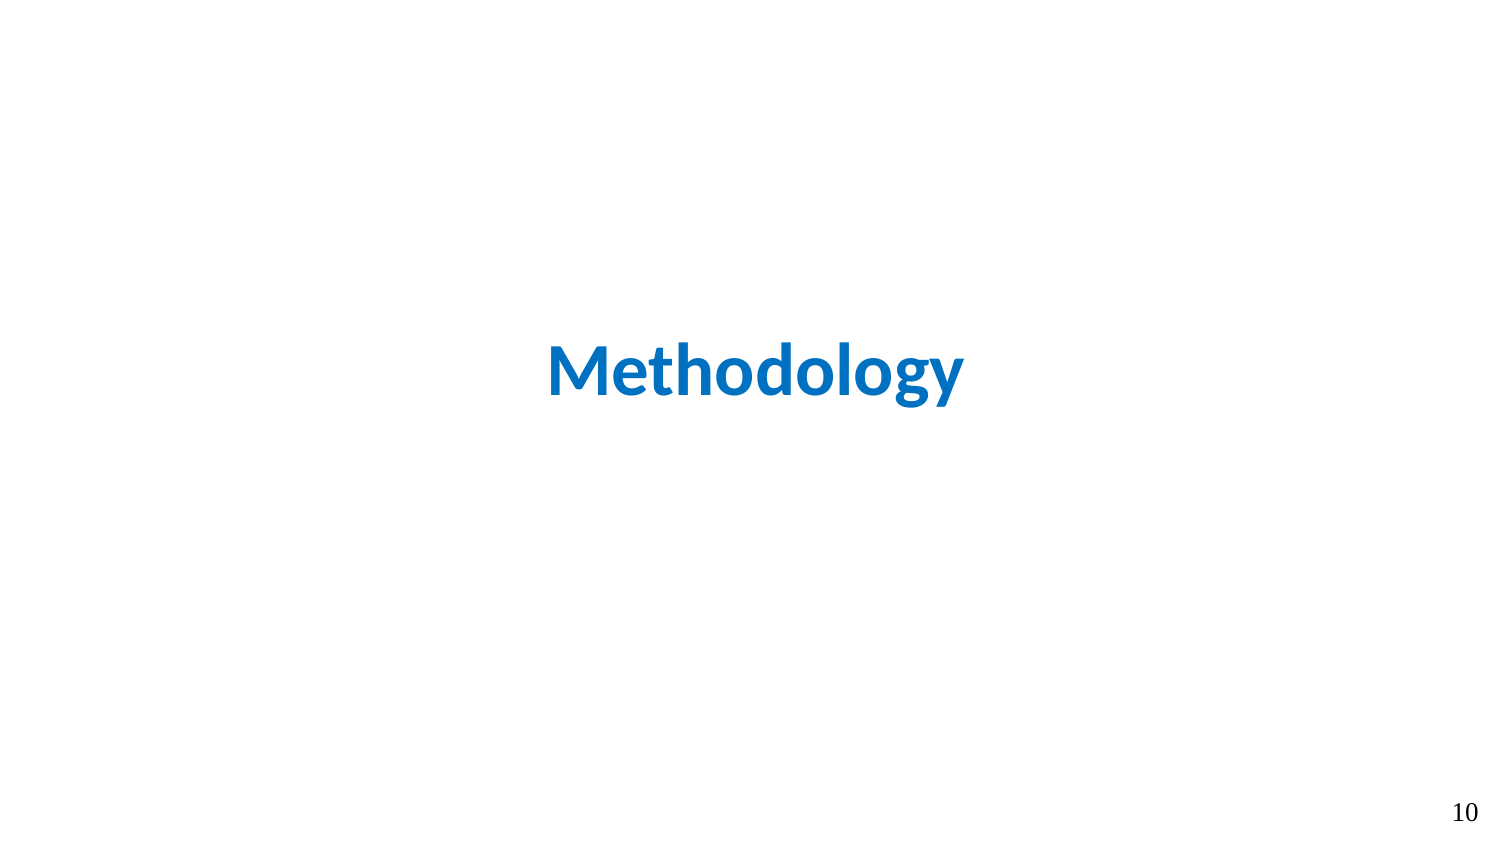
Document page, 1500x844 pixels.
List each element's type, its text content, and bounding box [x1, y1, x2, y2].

title Methodology [29, 244, 1483, 426]
slide_number ‹#› [1403, 779, 1494, 844]
